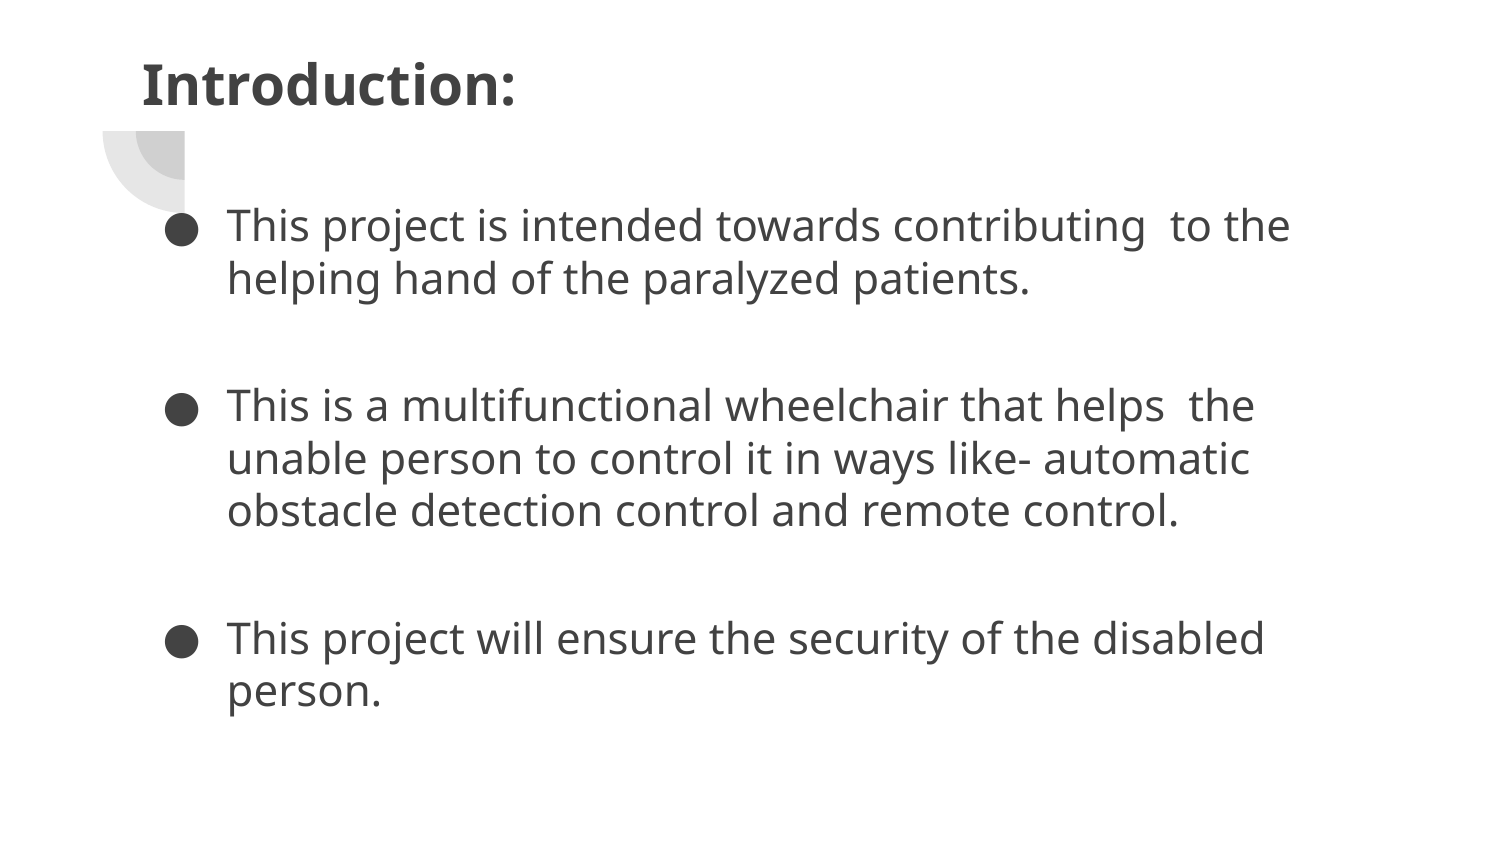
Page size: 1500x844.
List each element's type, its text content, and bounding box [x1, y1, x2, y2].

list This project is intended towards contributing to the helping hand of the paralyzed patients. This is a multifunctional wheelchair that helps the unable person to control it in ways like- automatic obstacle detection control and remote control. This project will ensure the security of the disabled person. [127, 182, 1373, 732]
title Introduction: [127, 33, 716, 133]
